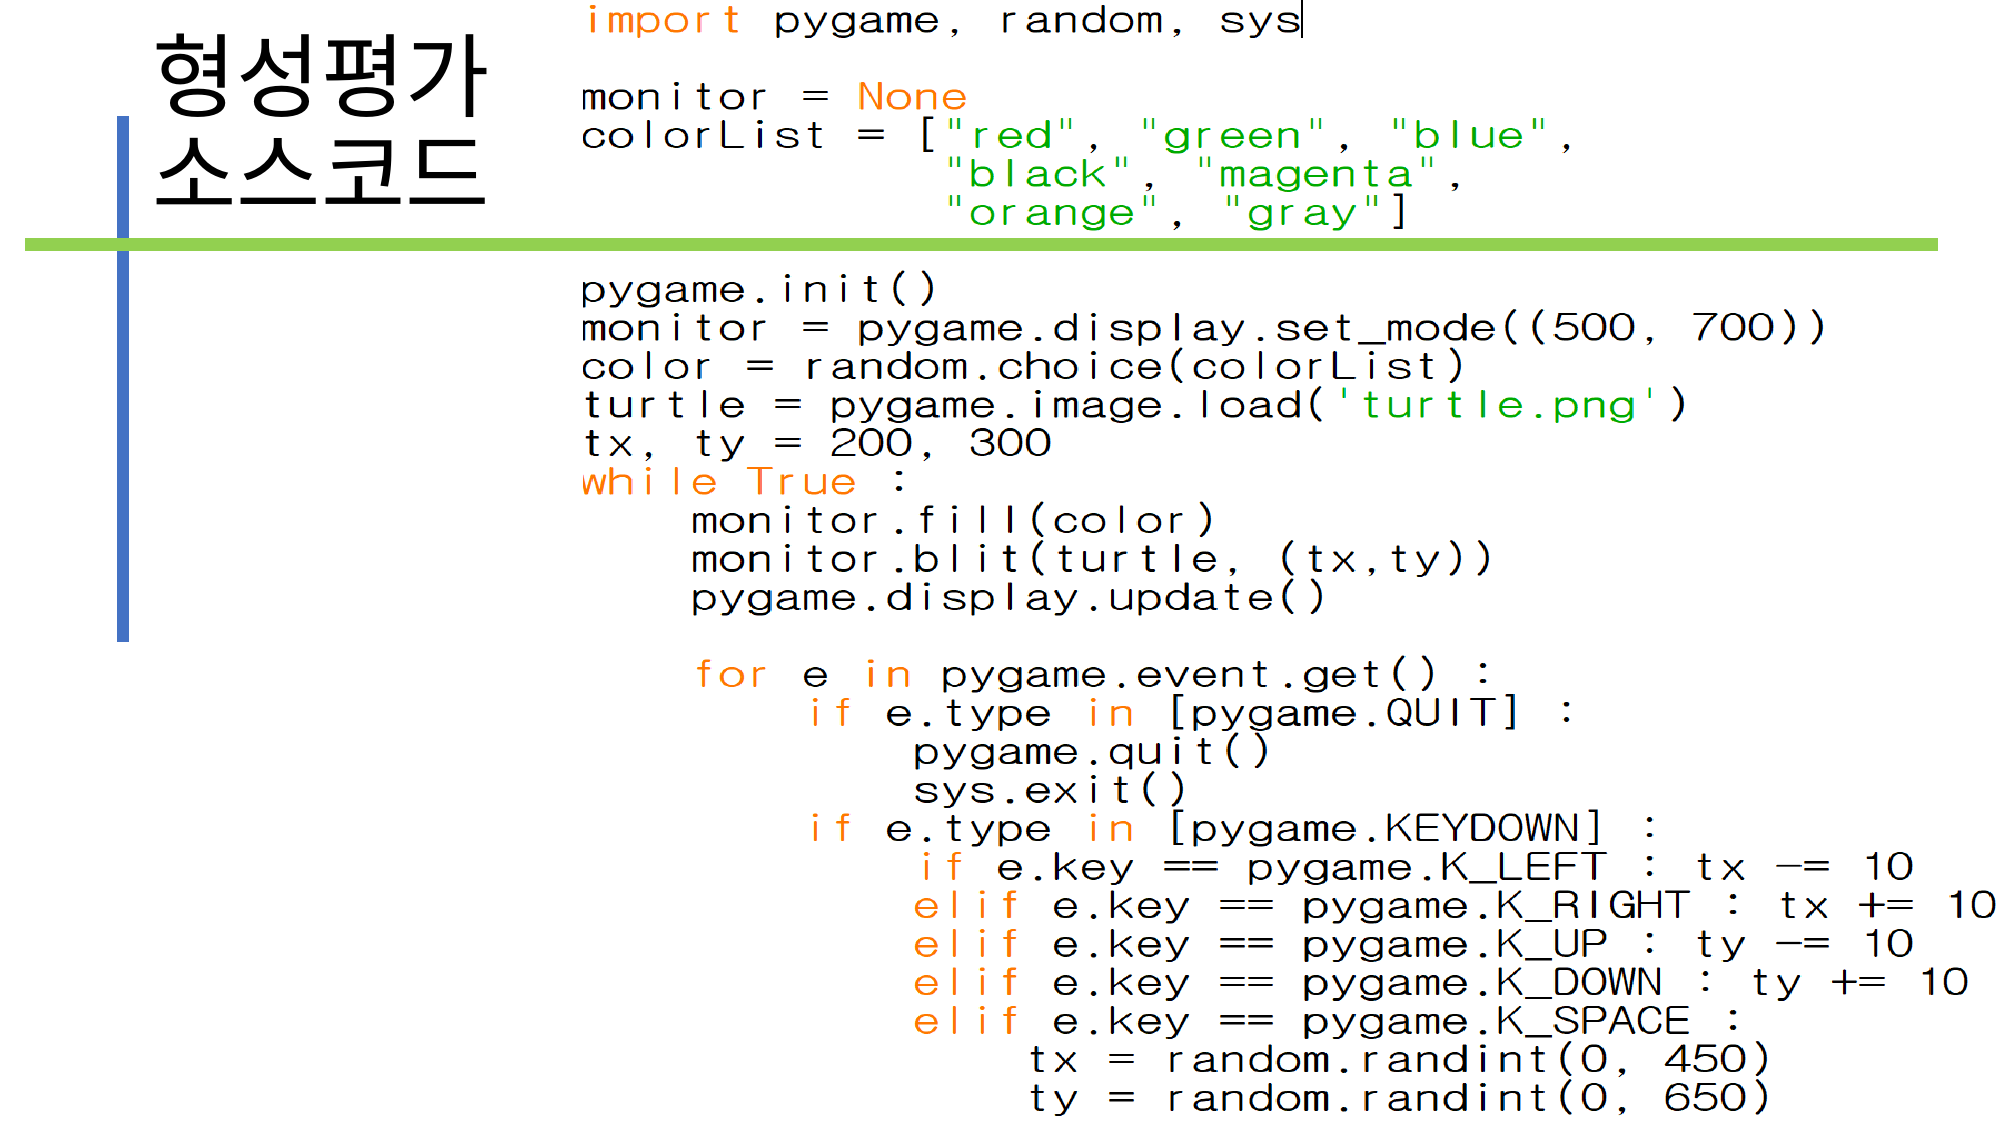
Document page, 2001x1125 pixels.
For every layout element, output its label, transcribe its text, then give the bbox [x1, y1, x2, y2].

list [583, 0, 2000, 1125]
title 형성평가 소스코드 [137, 21, 583, 238]
